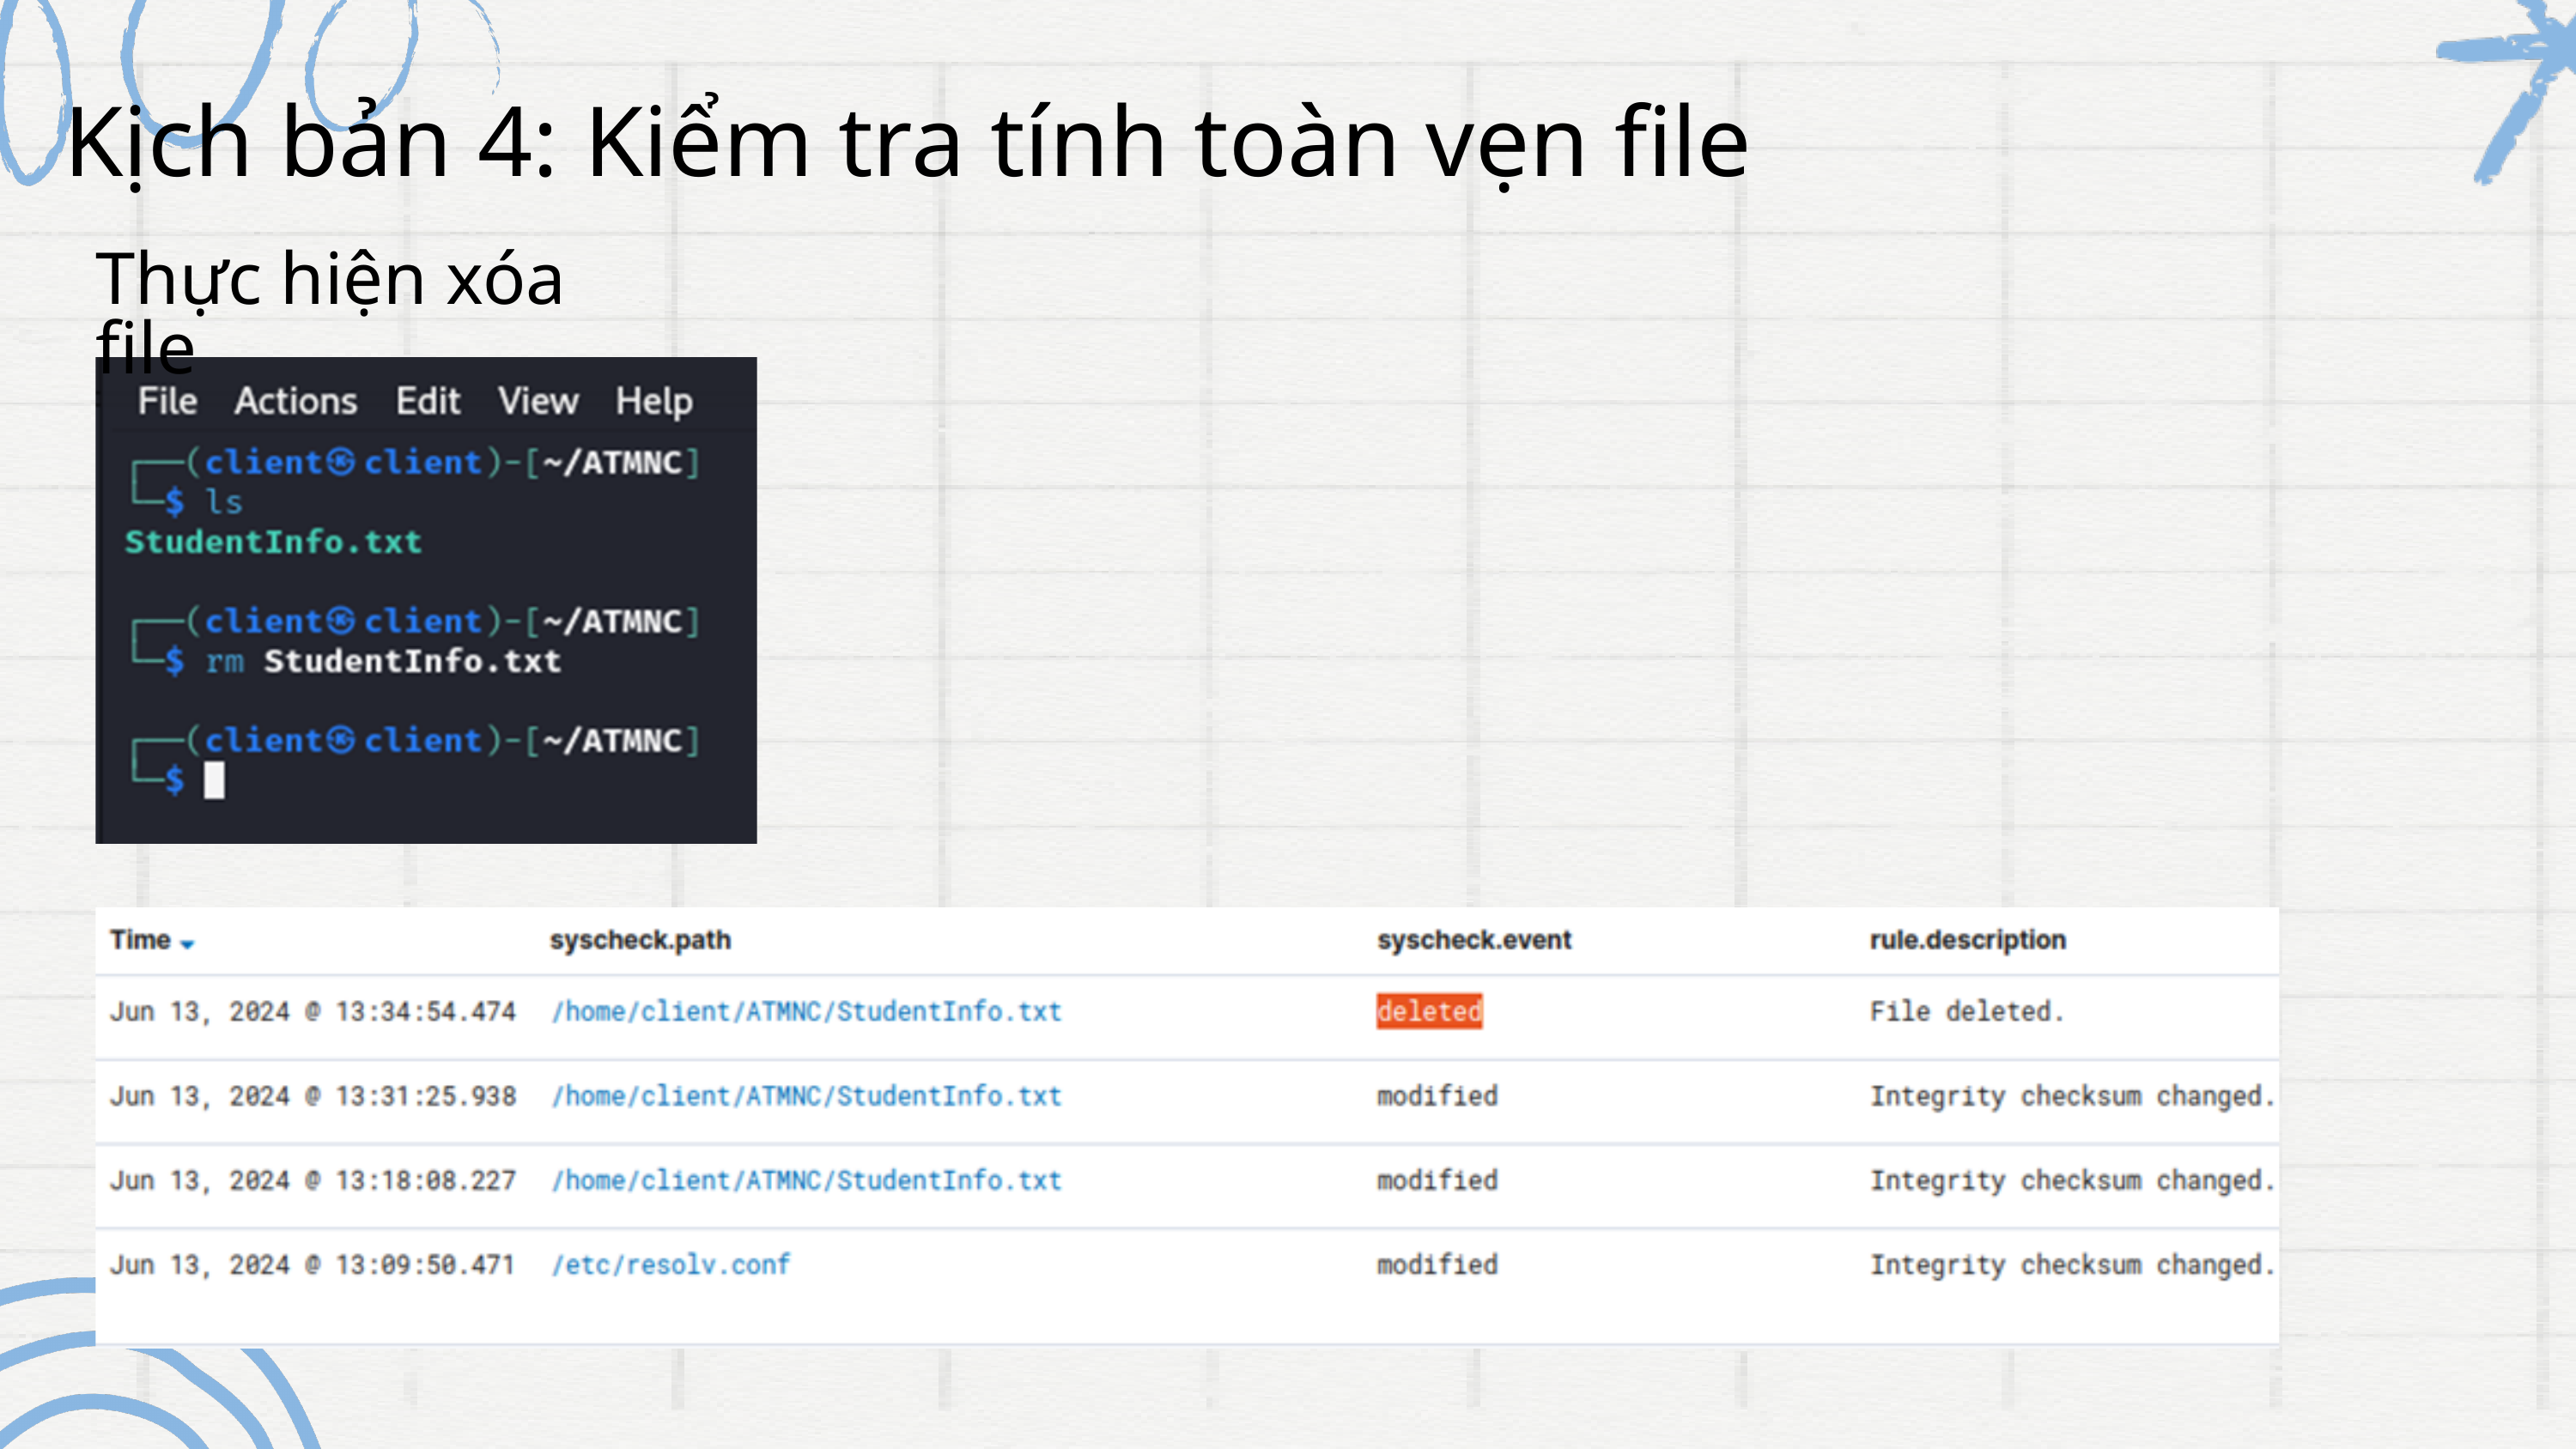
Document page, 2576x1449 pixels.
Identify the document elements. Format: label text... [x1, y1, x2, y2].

text_box [0, 0, 2576, 1449]
text_box [95, 357, 757, 844]
text_box Thực hiện xóa file [95, 249, 687, 389]
text_box [2435, 0, 2576, 187]
text_box Kịch bản 4: Kiểm tra tính toàn vẹn file [64, 102, 2372, 197]
text_box [95, 907, 2280, 1349]
text_box [0, 1252, 349, 1449]
text_box [0, 0, 501, 187]
